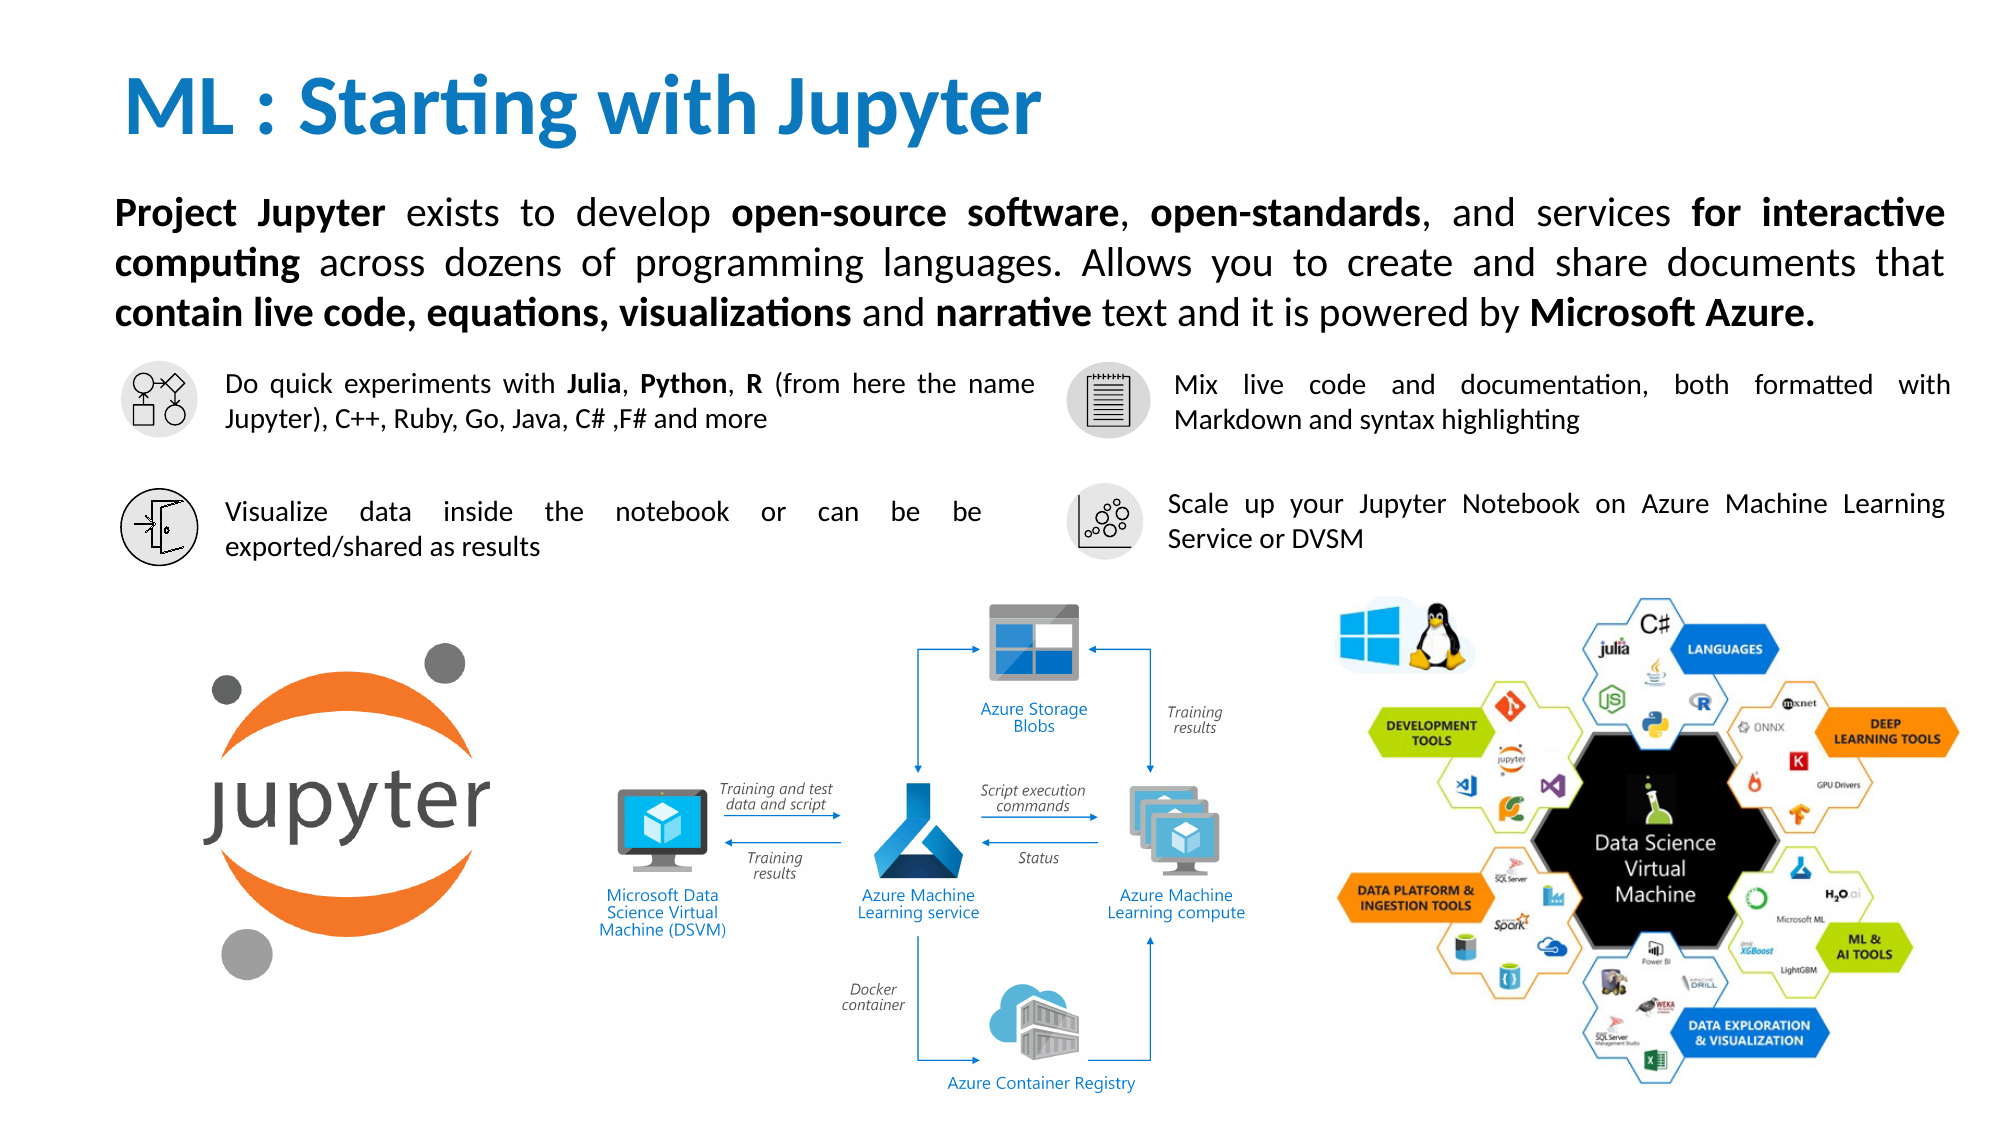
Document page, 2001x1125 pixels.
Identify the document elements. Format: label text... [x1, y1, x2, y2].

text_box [1066, 477, 1961, 563]
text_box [120, 358, 1050, 441]
picture [590, 604, 1254, 1103]
picture [1334, 596, 1961, 1088]
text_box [1066, 359, 1967, 442]
text_box Project Jupyter exists to develop open-source software, open-standards, and services for interactive computing across dozens of programming languages. Allows you to create and share documents that contain live code, equations, visualizations and narrative text and it is powered by Microsoft Azure. [99, 177, 1961, 387]
title ML : Starting with Jupyter [108, 51, 1933, 161]
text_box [120, 486, 997, 569]
picture [183, 569, 510, 994]
